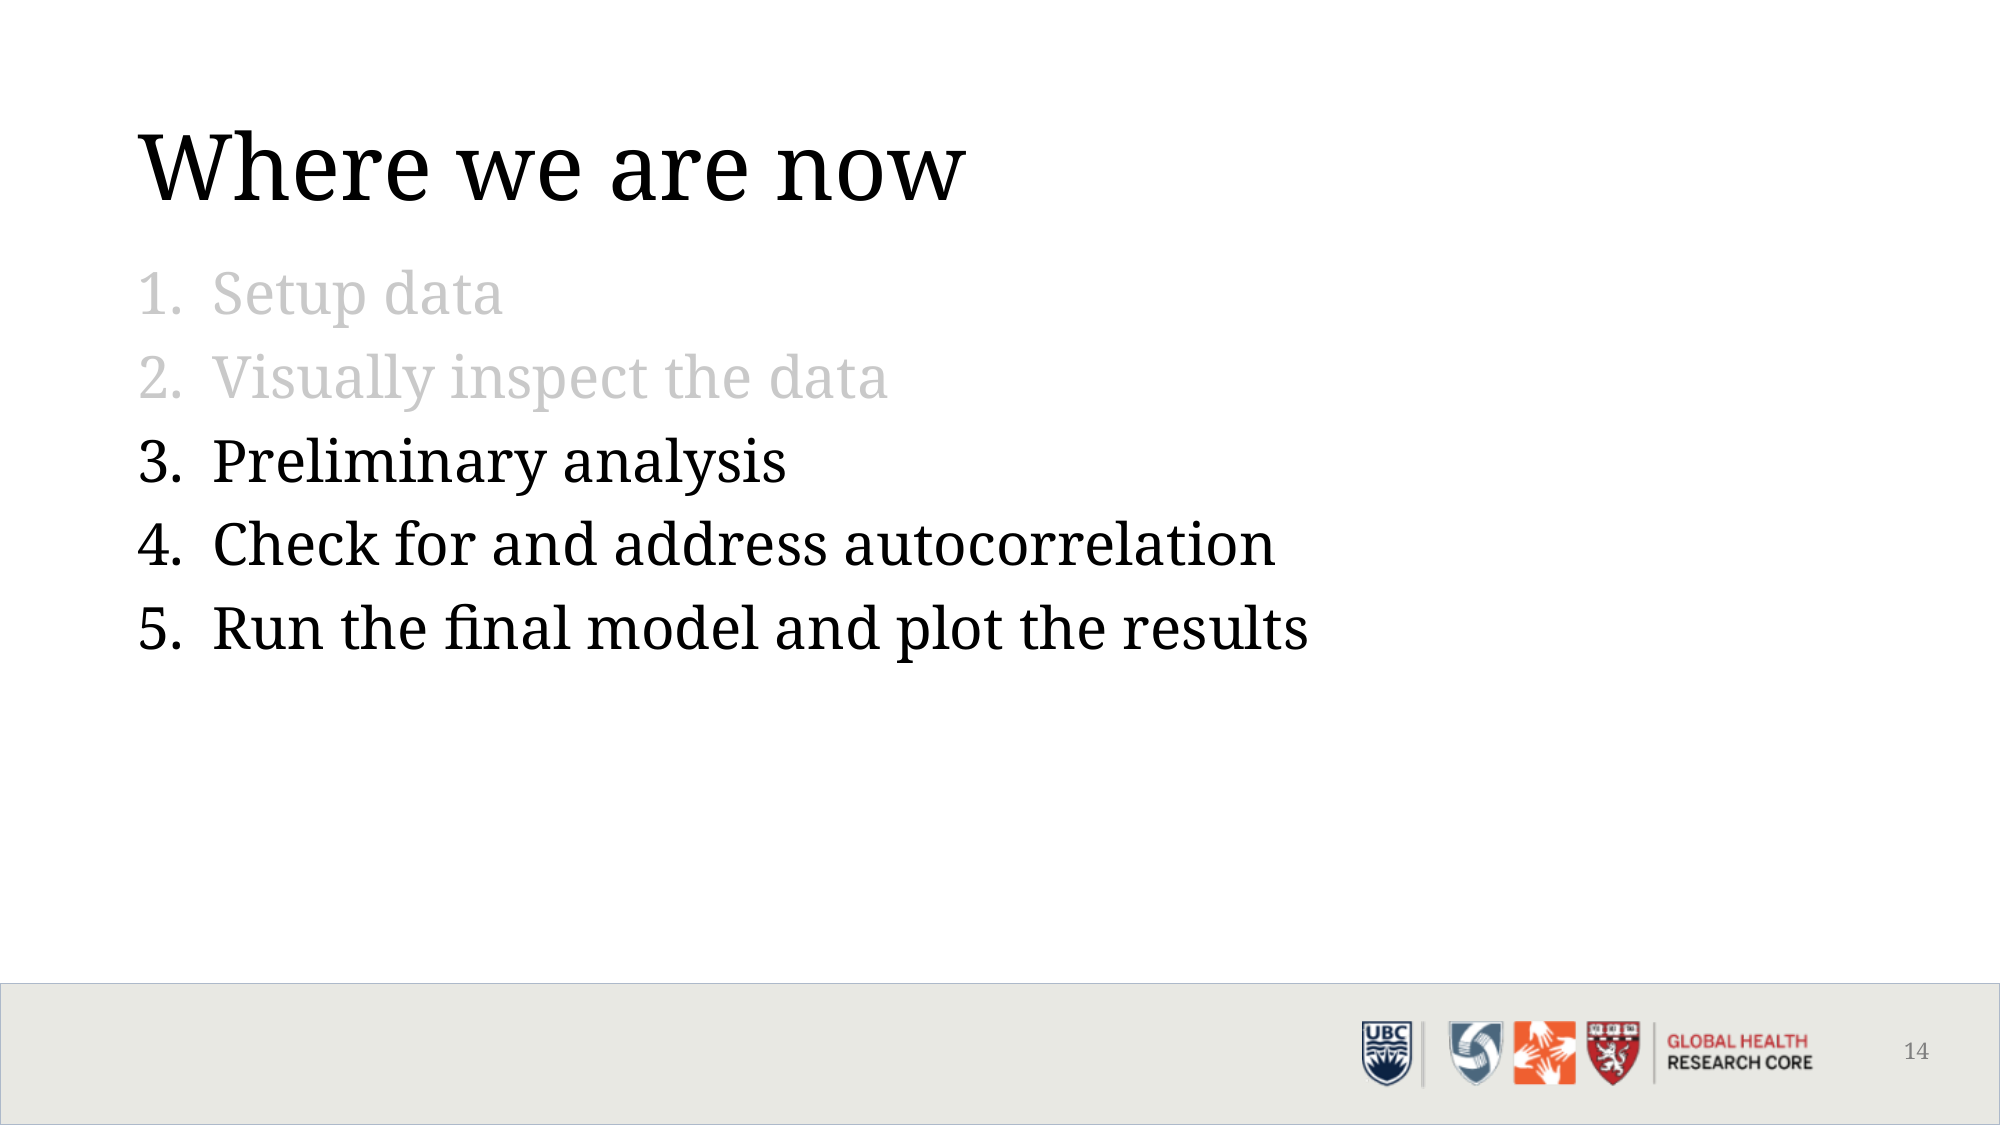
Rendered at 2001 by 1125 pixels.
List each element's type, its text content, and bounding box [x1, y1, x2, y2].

list Setup data Visually inspect the data Preliminary analysis Check for and address autocorrelation Run the final model and plot the results [137, 256, 1863, 969]
picture [1362, 1021, 1859, 1114]
title Where we are now [137, 59, 1863, 228]
